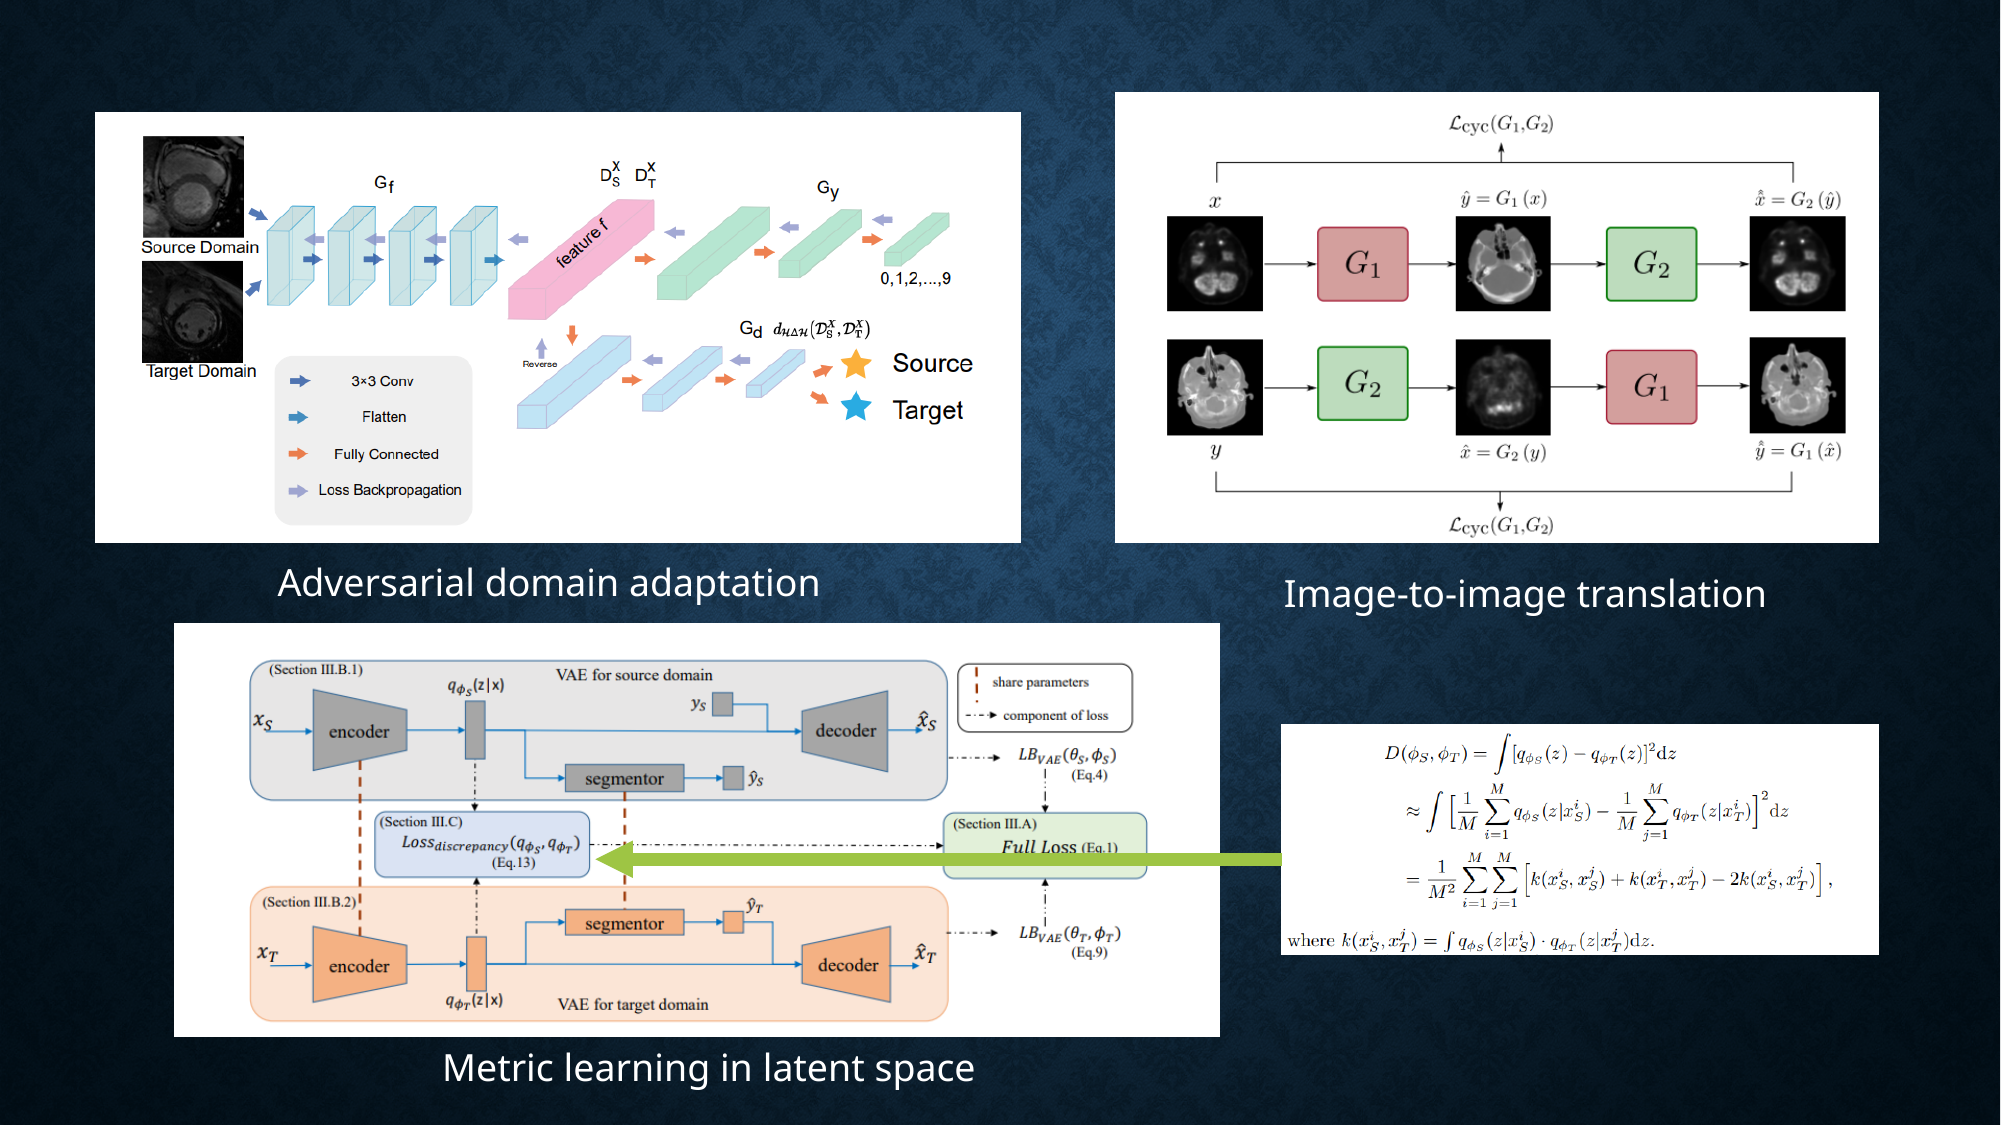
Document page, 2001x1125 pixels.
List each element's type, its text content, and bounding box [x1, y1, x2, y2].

picture [174, 622, 1221, 1038]
text_box Metric learning in latent space [427, 1051, 1000, 1097]
text_box Adversarial domain adaptation [262, 555, 928, 612]
picture [95, 111, 1021, 544]
picture [1114, 92, 1880, 544]
picture [1281, 724, 1880, 956]
text_box Image-to-image translation [1269, 562, 1935, 623]
